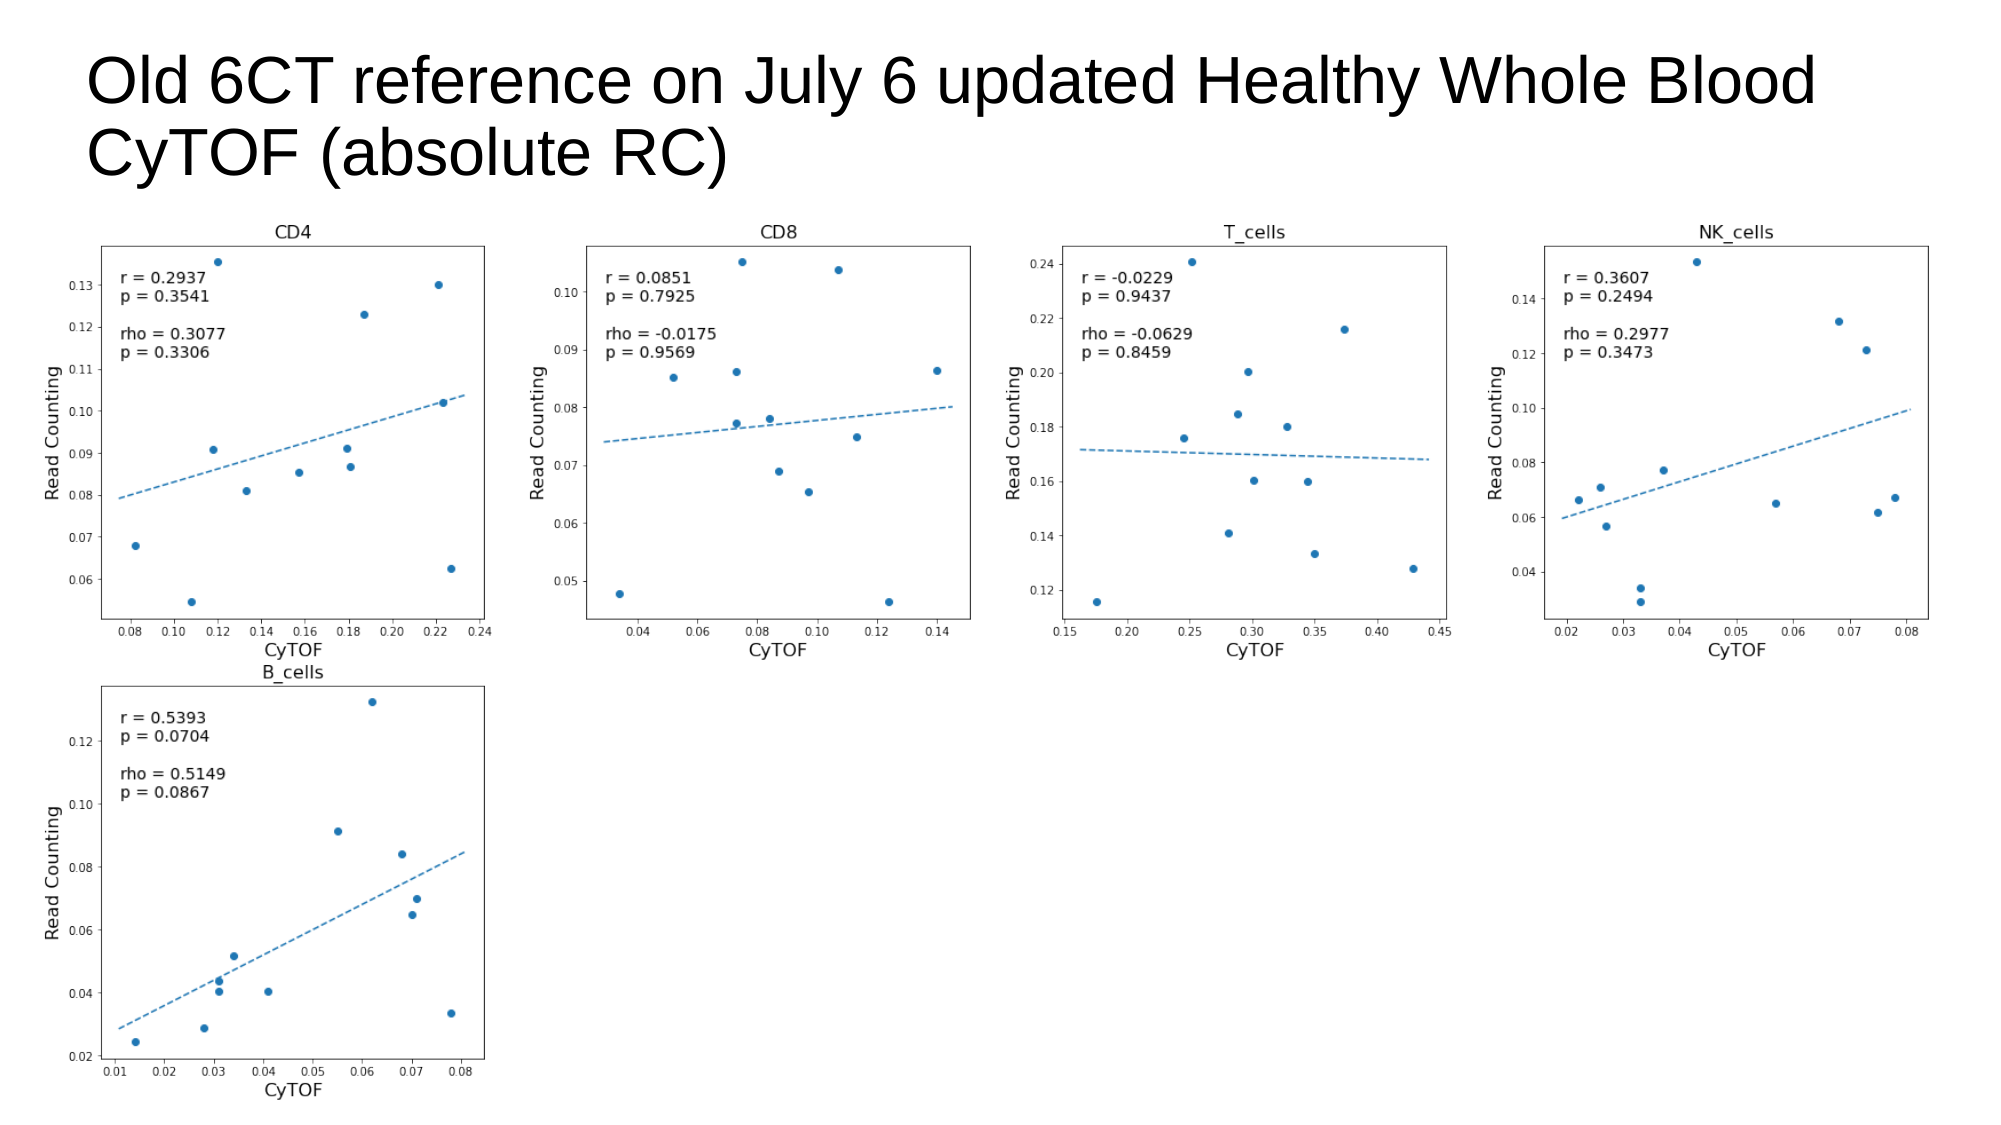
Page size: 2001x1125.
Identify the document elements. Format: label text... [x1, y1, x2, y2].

picture [38, 217, 500, 1108]
picture [999, 217, 1460, 668]
title Old 6CT reference on July 6 updated Healthy Whole Blood CyTOF (absolute RC) [71, 81, 1963, 155]
picture [523, 217, 978, 668]
picture [1481, 217, 1936, 668]
